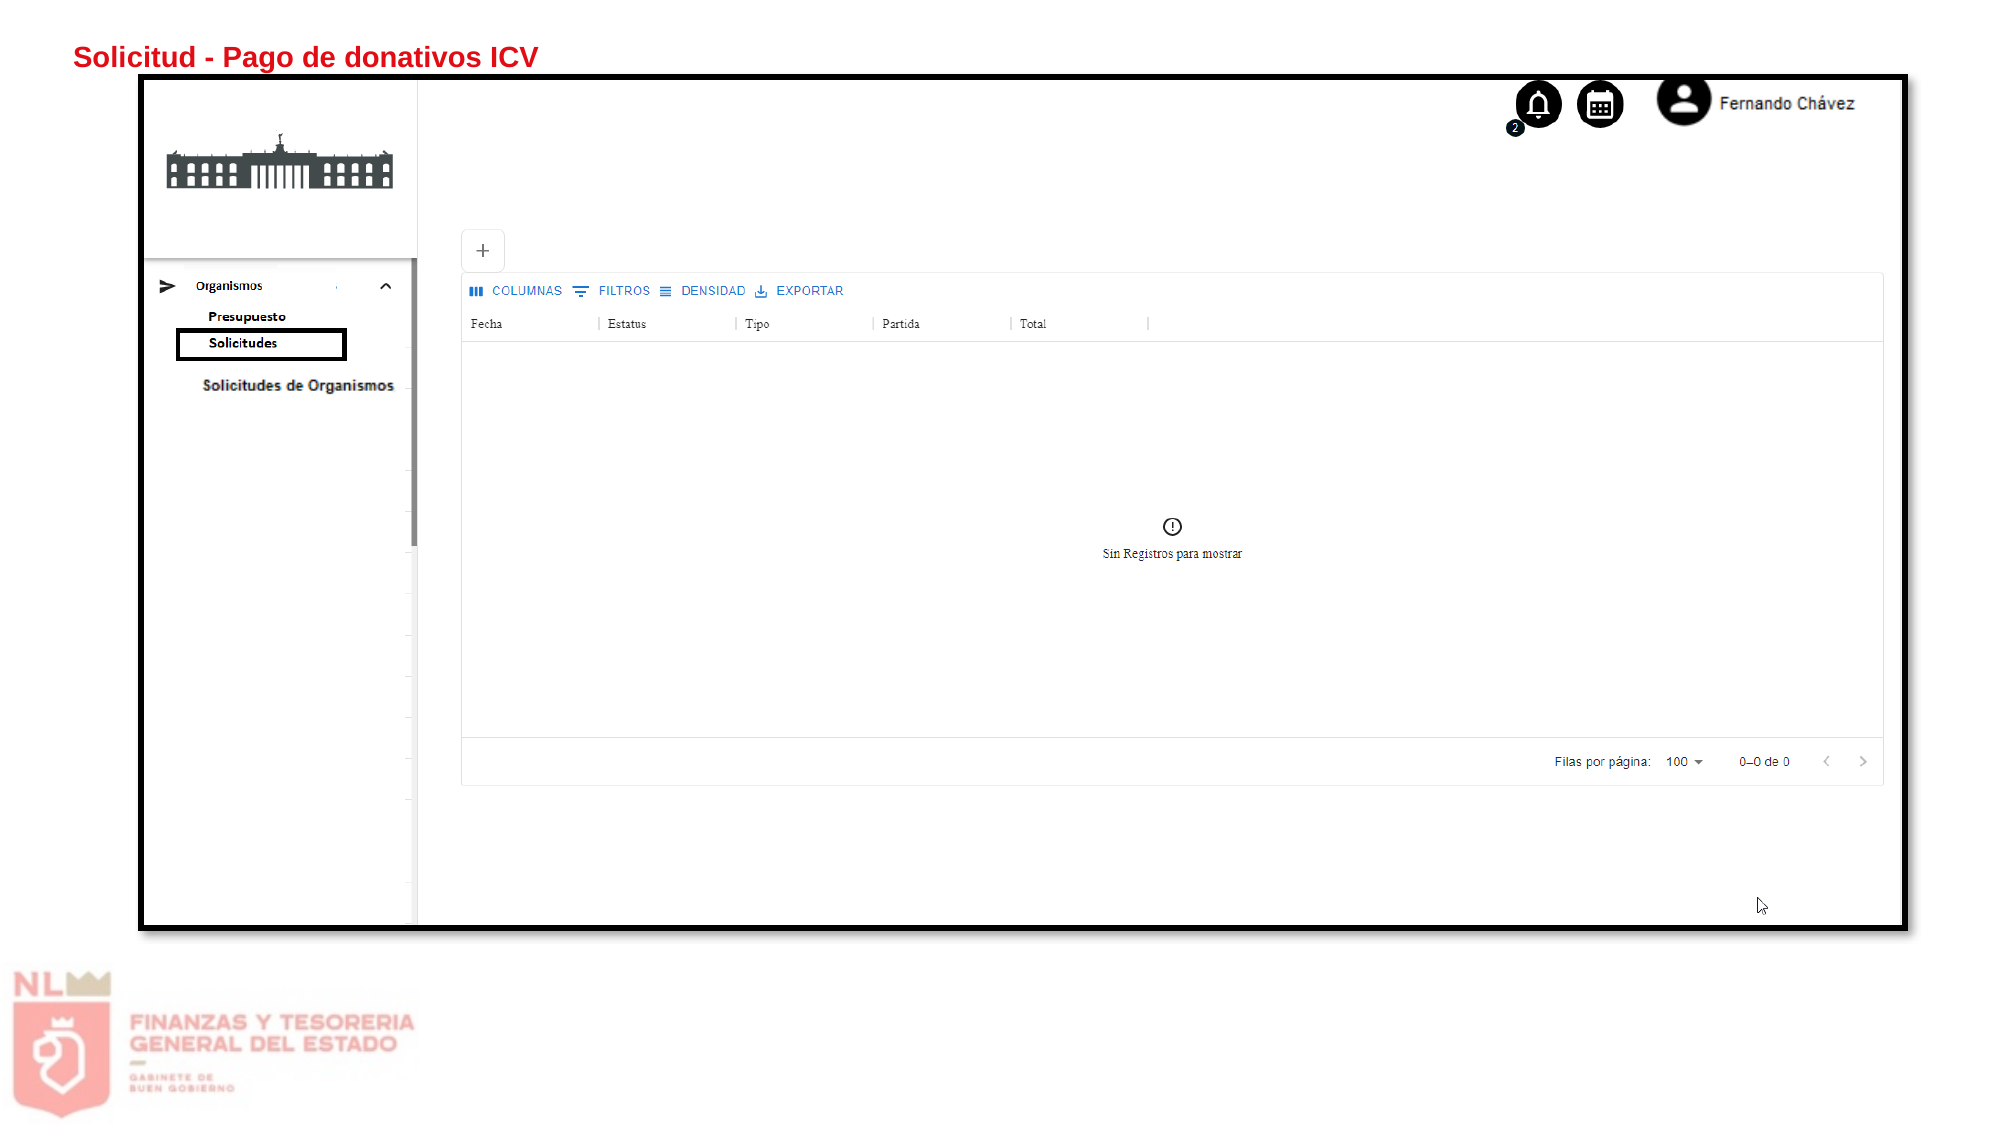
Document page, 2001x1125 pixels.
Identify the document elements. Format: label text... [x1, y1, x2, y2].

picture [144, 80, 1902, 925]
text_box [2, 961, 420, 1125]
text_box Solicitud - Pago de donativos ICV [58, 30, 696, 81]
